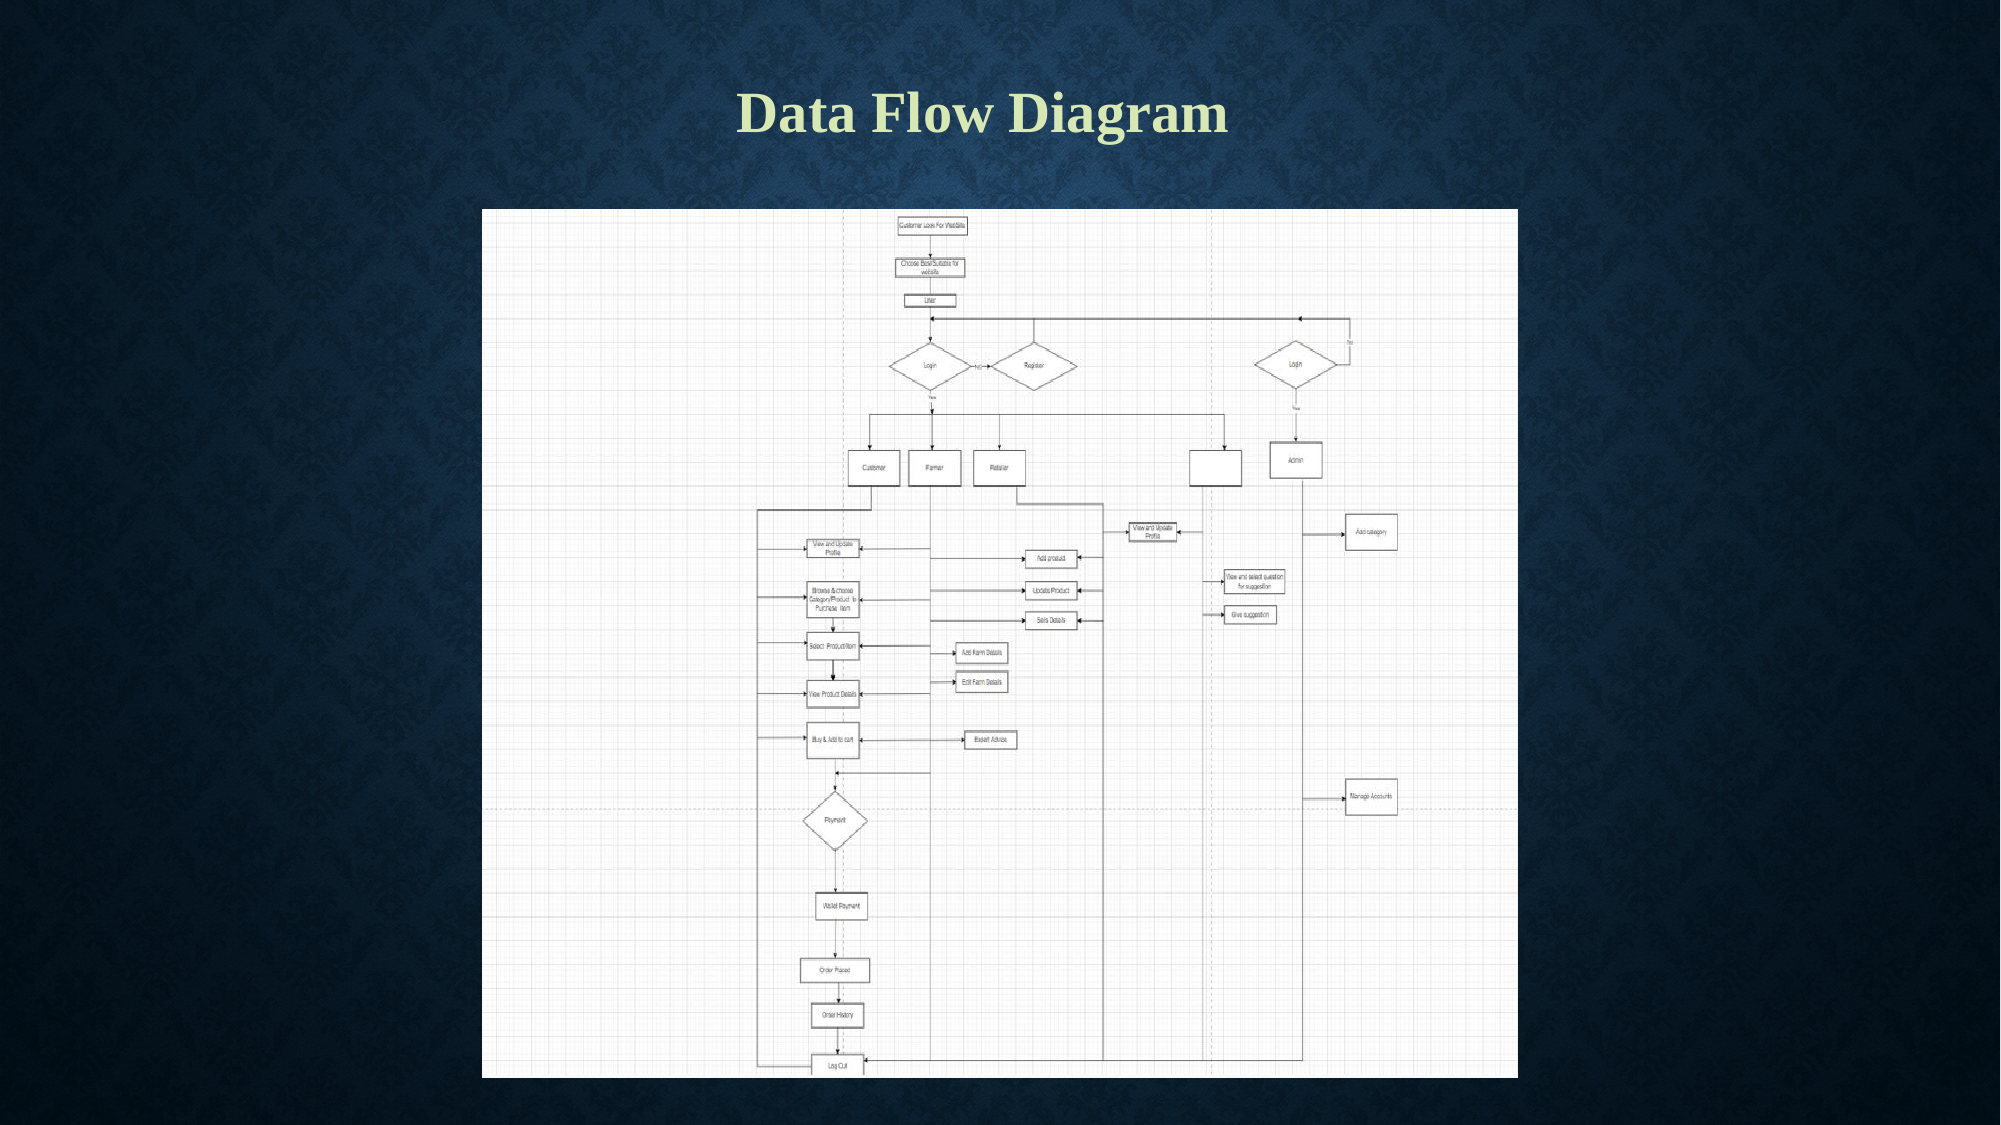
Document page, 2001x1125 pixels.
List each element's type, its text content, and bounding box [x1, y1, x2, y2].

text_box Data Flow Diagram [707, 67, 1708, 152]
picture [482, 209, 1518, 1078]
